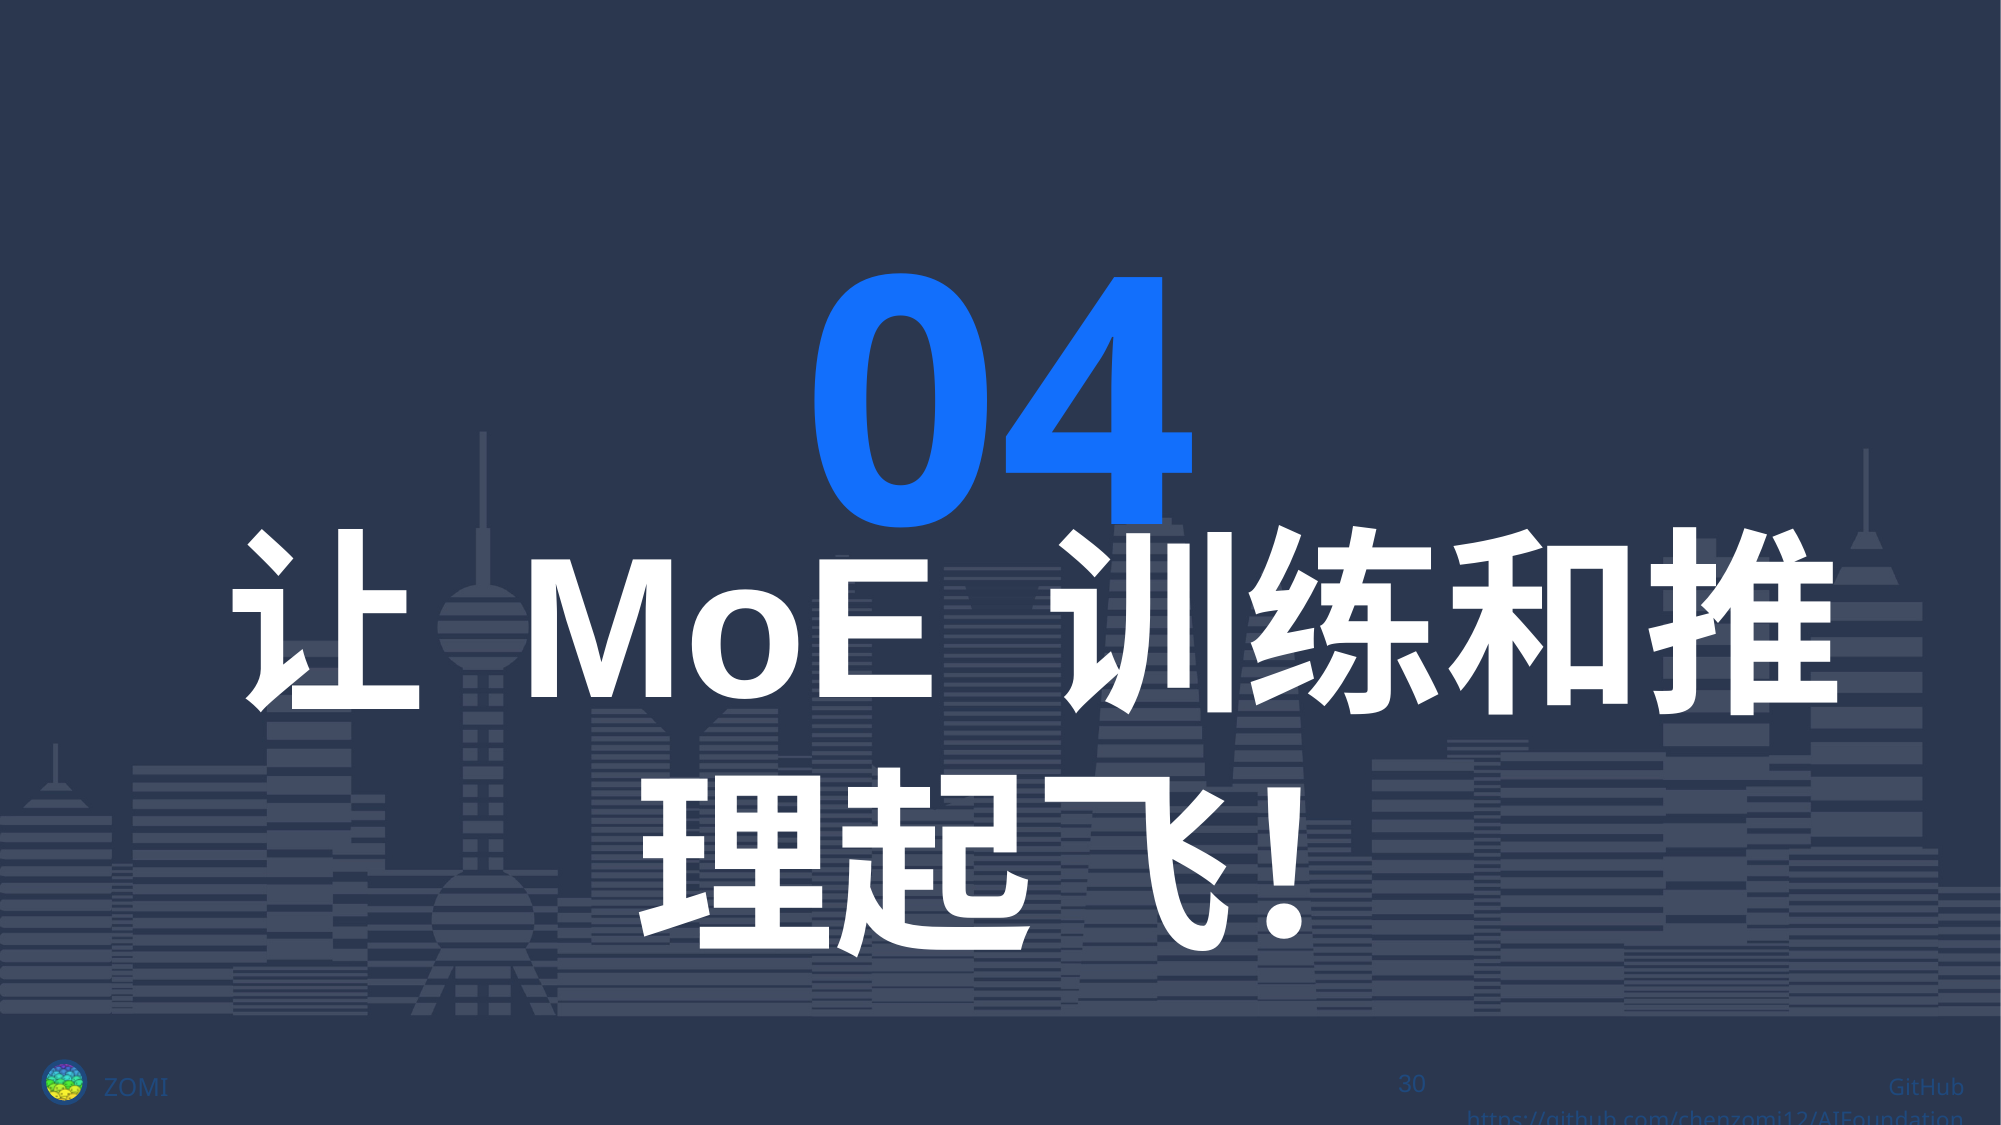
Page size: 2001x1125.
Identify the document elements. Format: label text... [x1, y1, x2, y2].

picture [1884, 1117, 1890, 1125]
picture [1606, 1117, 1613, 1125]
picture [1938, 1117, 1946, 1125]
picture [1897, 1117, 1904, 1125]
text_box 让 MoE 训练和推理起飞！ [203, 490, 1866, 986]
picture [1720, 1117, 1726, 1125]
picture [1855, 1117, 1863, 1125]
picture [1637, 1117, 1645, 1125]
picture [1953, 1117, 1959, 1125]
picture [1501, 1117, 1508, 1125]
picture [1759, 1117, 1765, 1125]
picture [1693, 1117, 1699, 1125]
picture [1578, 1117, 1584, 1125]
picture [1652, 1117, 1658, 1125]
picture [1548, 1117, 1555, 1125]
picture [0, 0, 2001, 1125]
picture [1744, 1117, 1752, 1125]
picture [1470, 1117, 1476, 1125]
text_box 04 [787, 171, 1213, 490]
